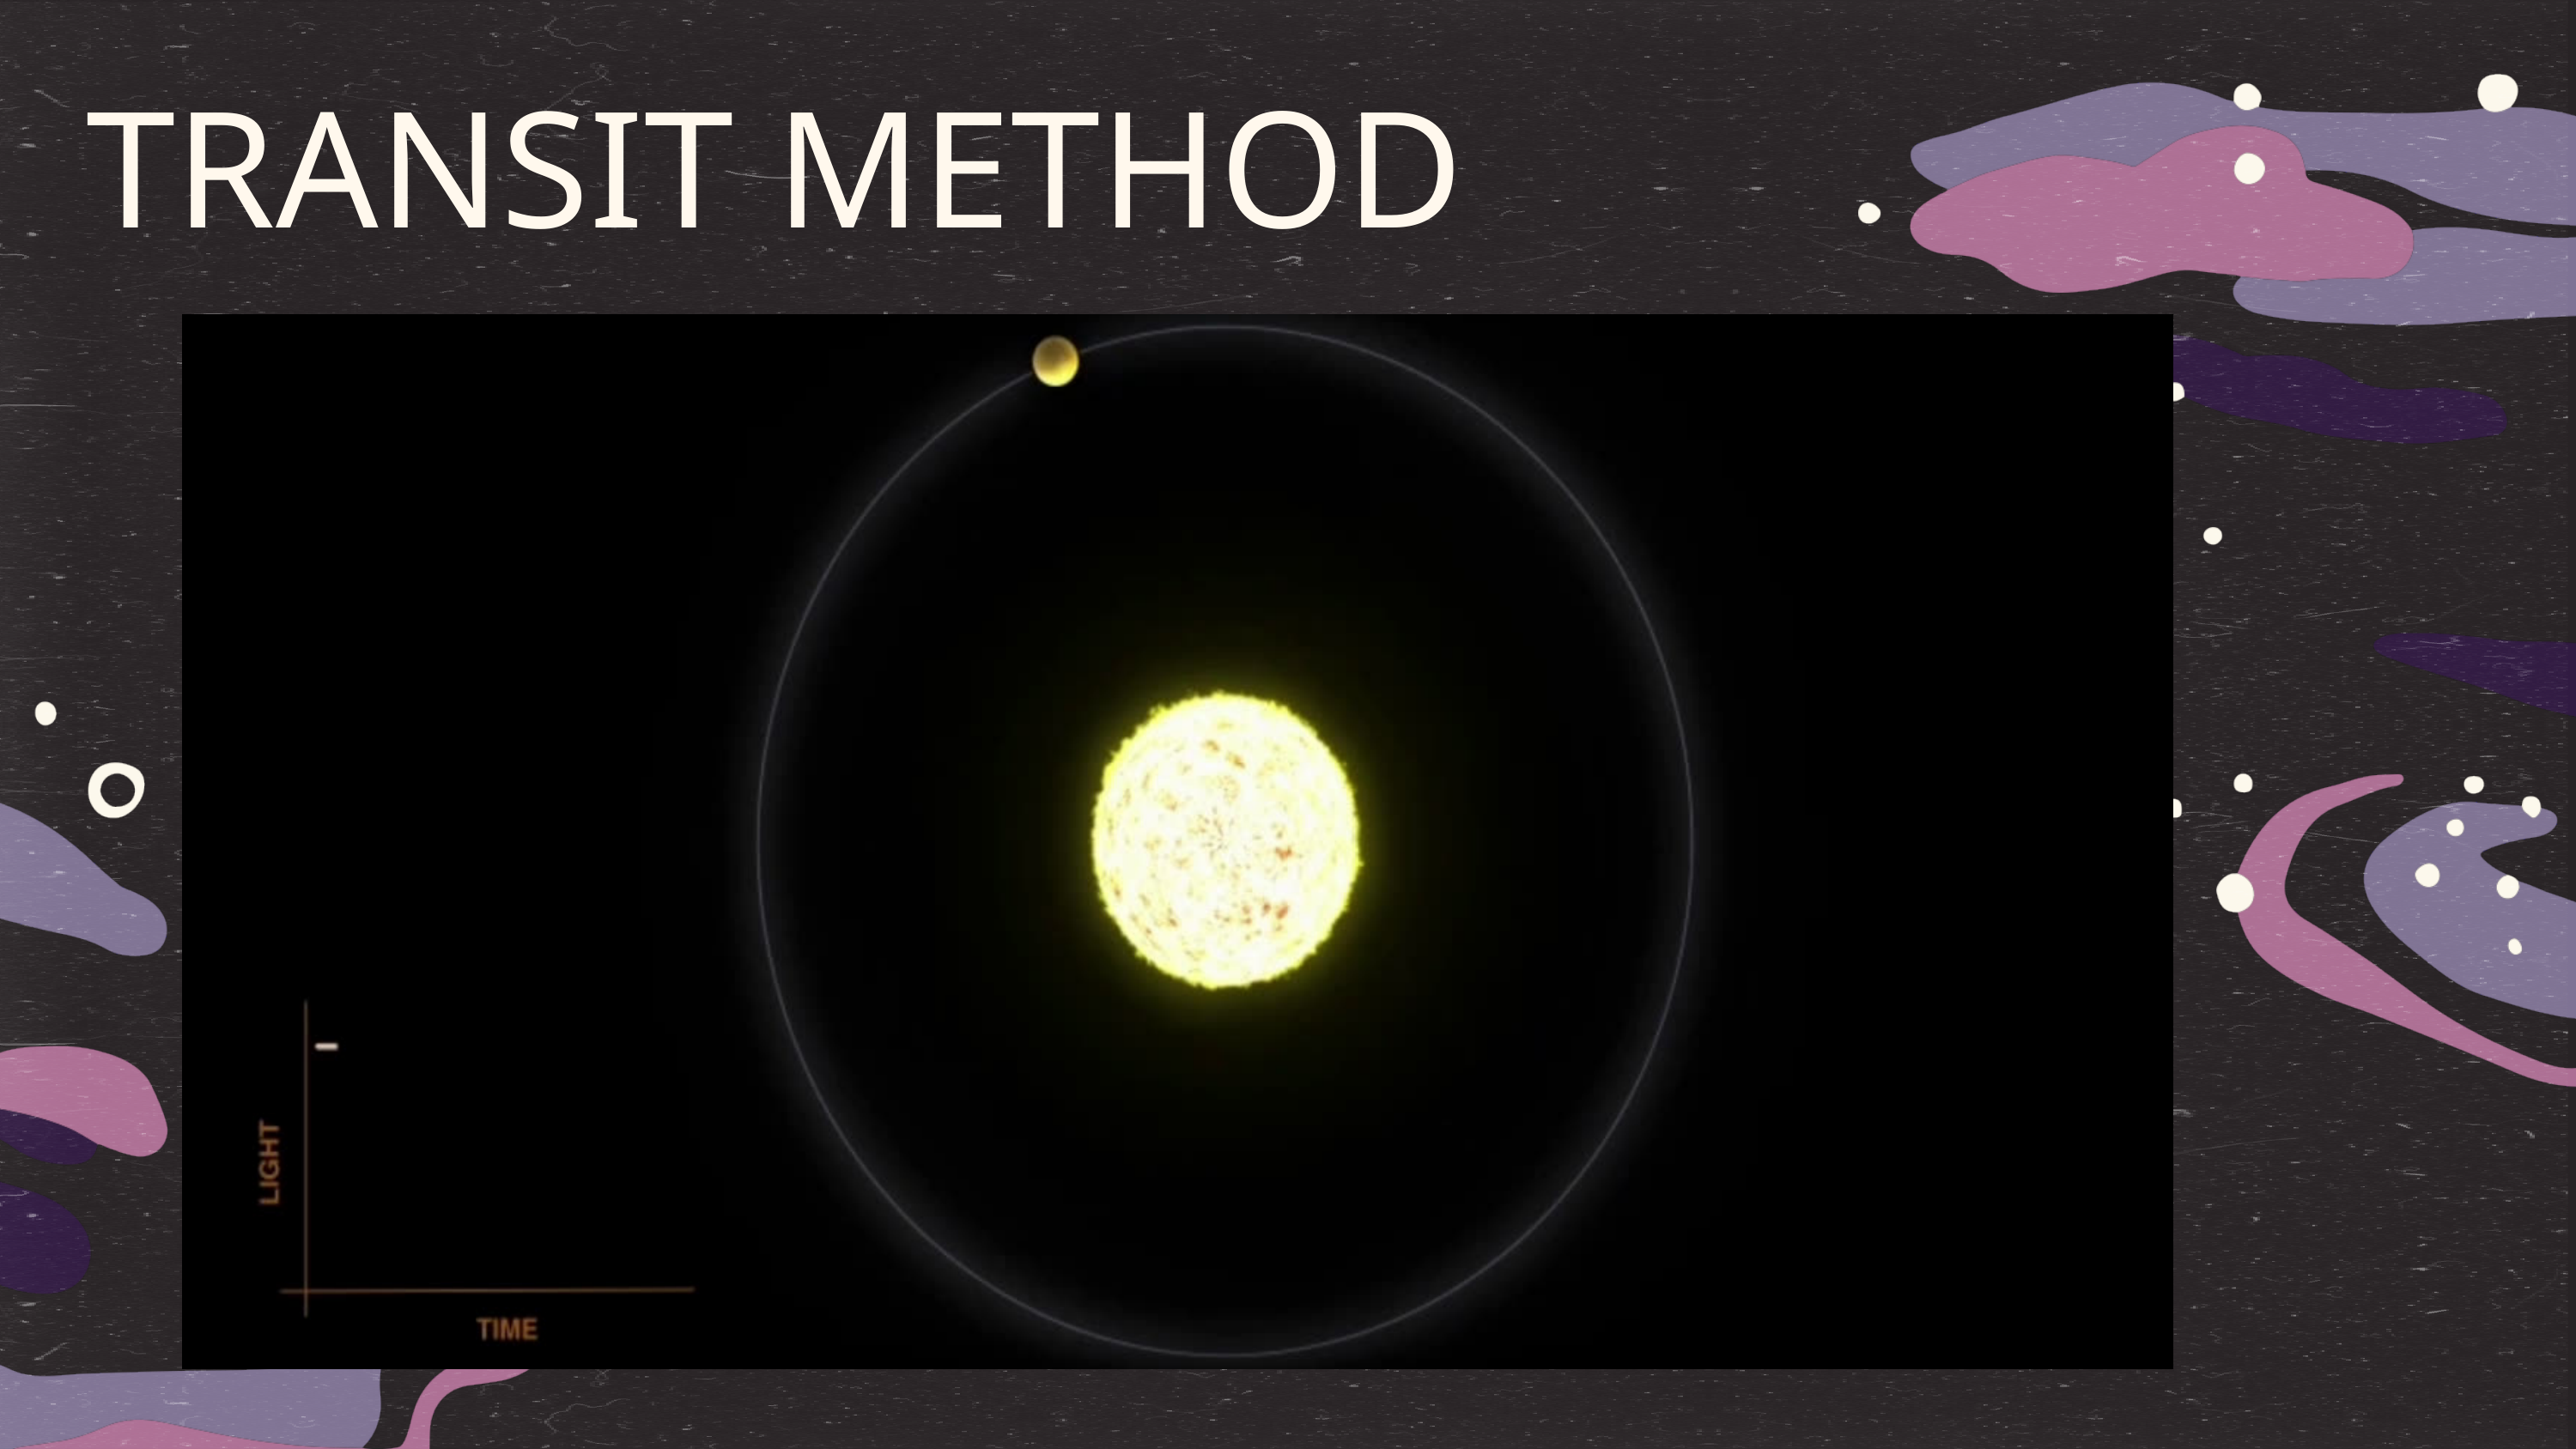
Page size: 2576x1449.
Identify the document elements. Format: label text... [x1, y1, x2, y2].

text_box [181, 313, 2174, 1370]
text_box [2568, 0, 2576, 1133]
text_box TRANSIT METHOD [86, 34, 1483, 261]
text_box [0, 0, 2568, 1449]
